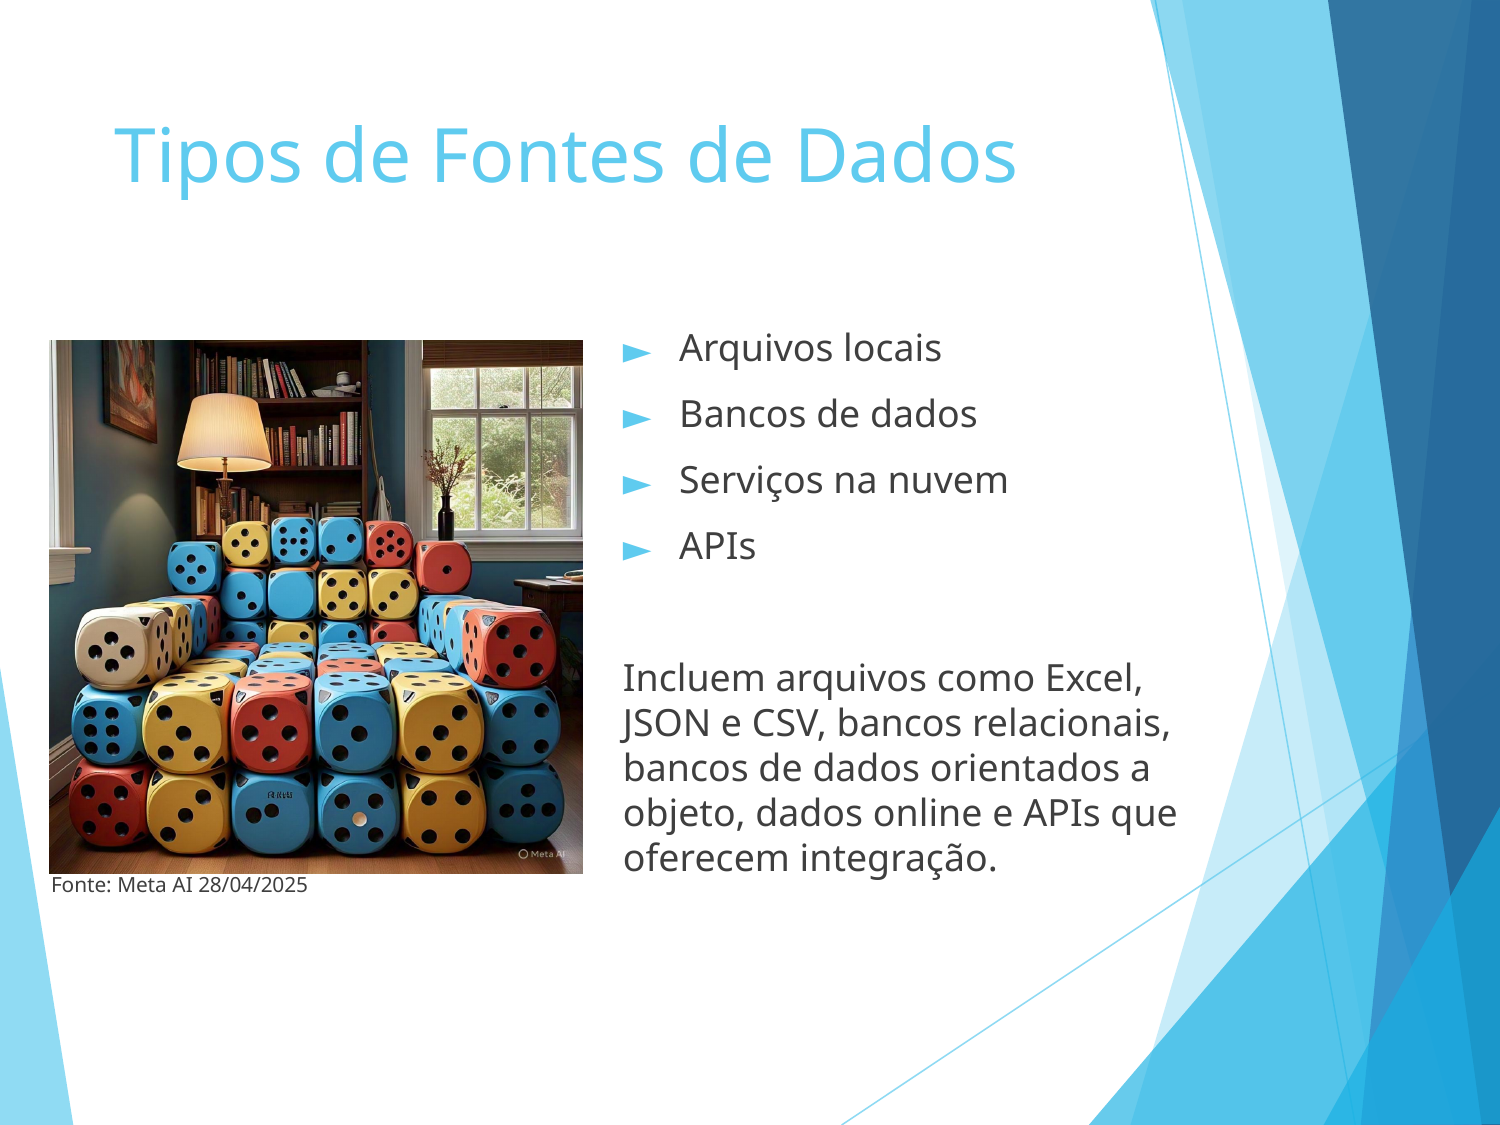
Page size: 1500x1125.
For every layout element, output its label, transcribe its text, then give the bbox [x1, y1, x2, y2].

title Tipos de Fontes de Dados [99, 99, 1142, 317]
text_box Fonte: Meta AI 28/04/2025 [35, 859, 486, 910]
picture [48, 340, 583, 875]
list Arquivos locais Bancos de dados Serviços na nuvem APIs Incluem arquivos como Excel, JSON e CSV, bancos relacionais, bancos de dados orientados a objeto, dados online e APIs que oferecem integração. [607, 316, 1256, 1004]
